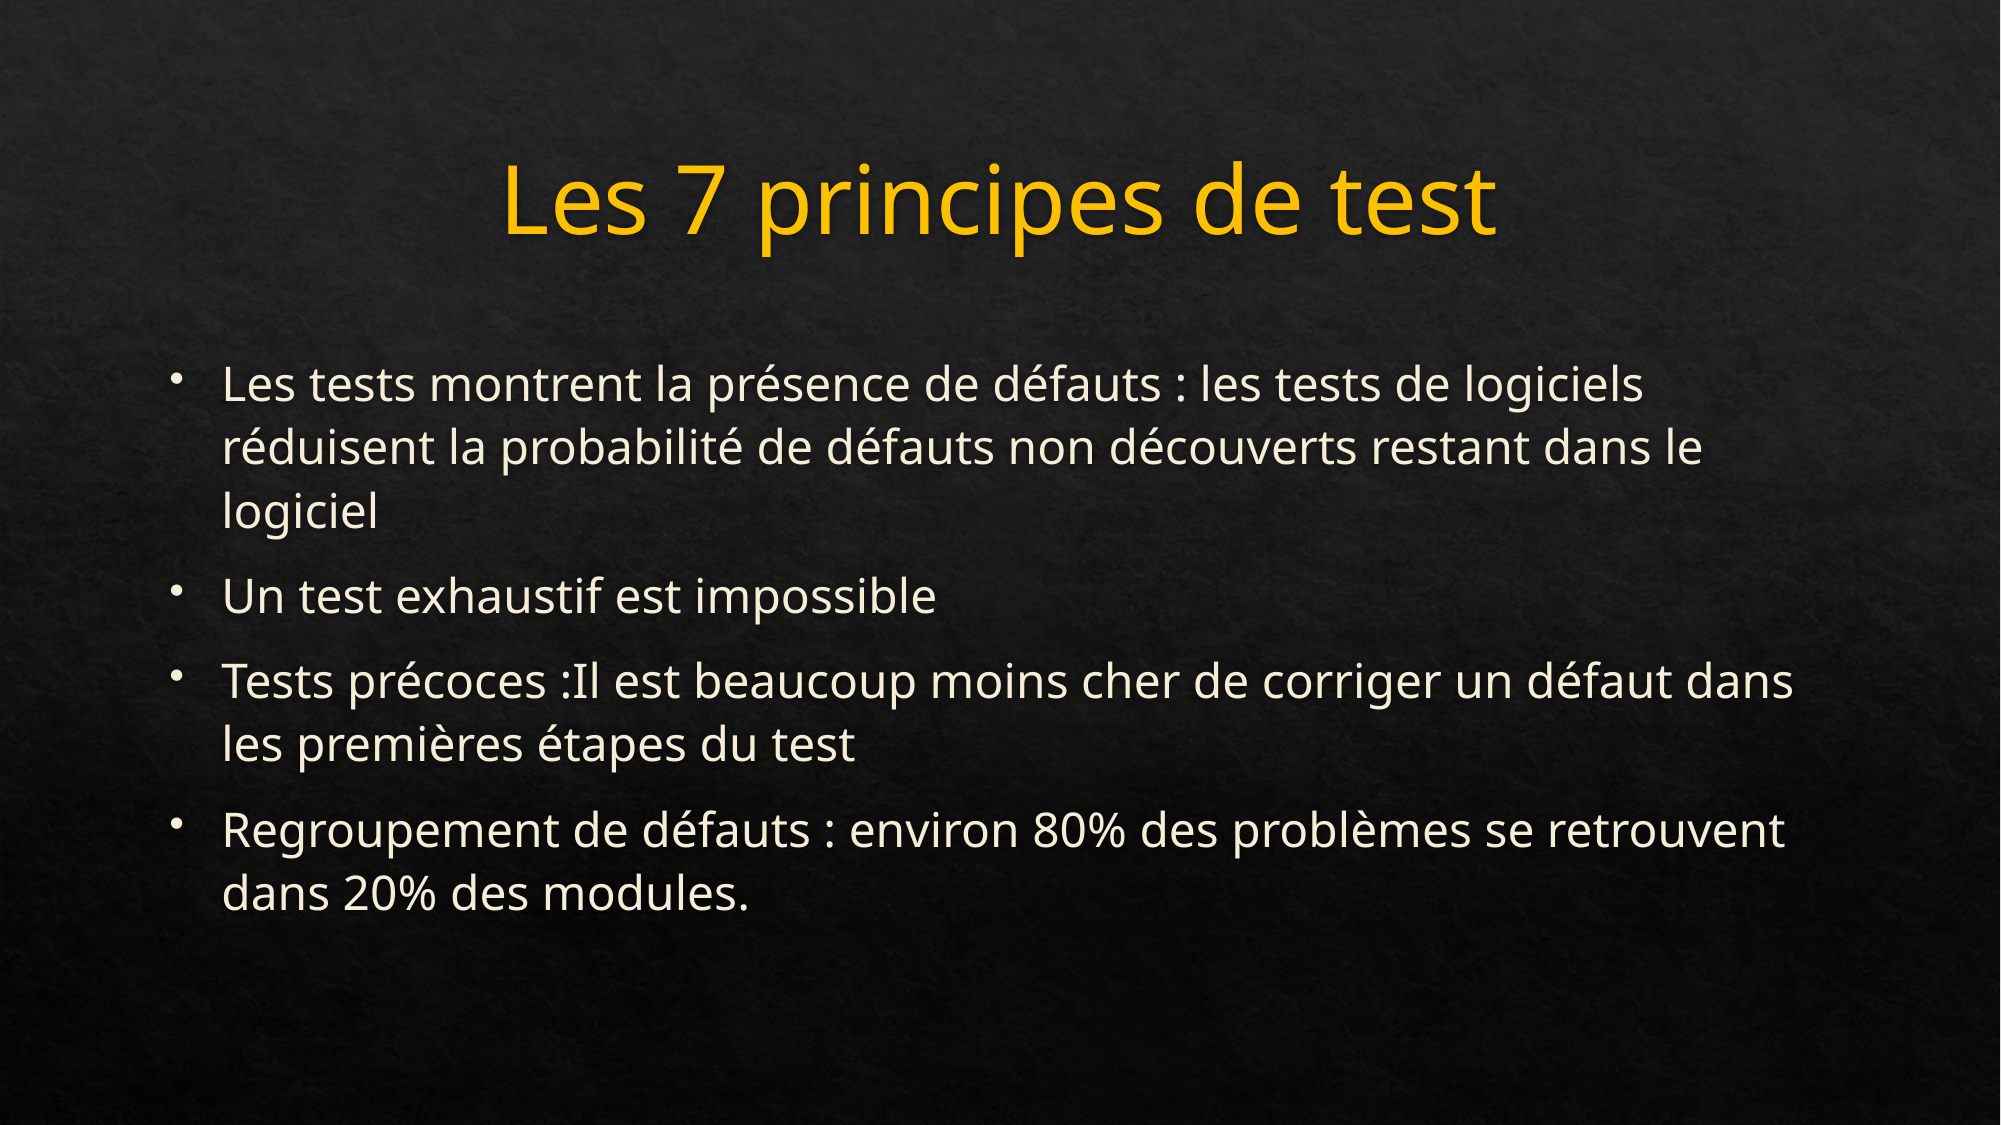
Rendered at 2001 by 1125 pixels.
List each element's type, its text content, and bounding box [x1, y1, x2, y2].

title Les 7 principes de test [149, 99, 1849, 307]
list Les tests montrent la présence de défauts : les tests de logiciels réduisent la probabilité de défauts non découverts restant dans le logiciel Un test exhaustif est impossible Tests précoces :Il est beaucoup moins cher de corriger un défaut dans les premières étapes du test Regroupement de défauts : environ 80% des problèmes se retrouvent dans 20% des modules. [149, 340, 1849, 950]
